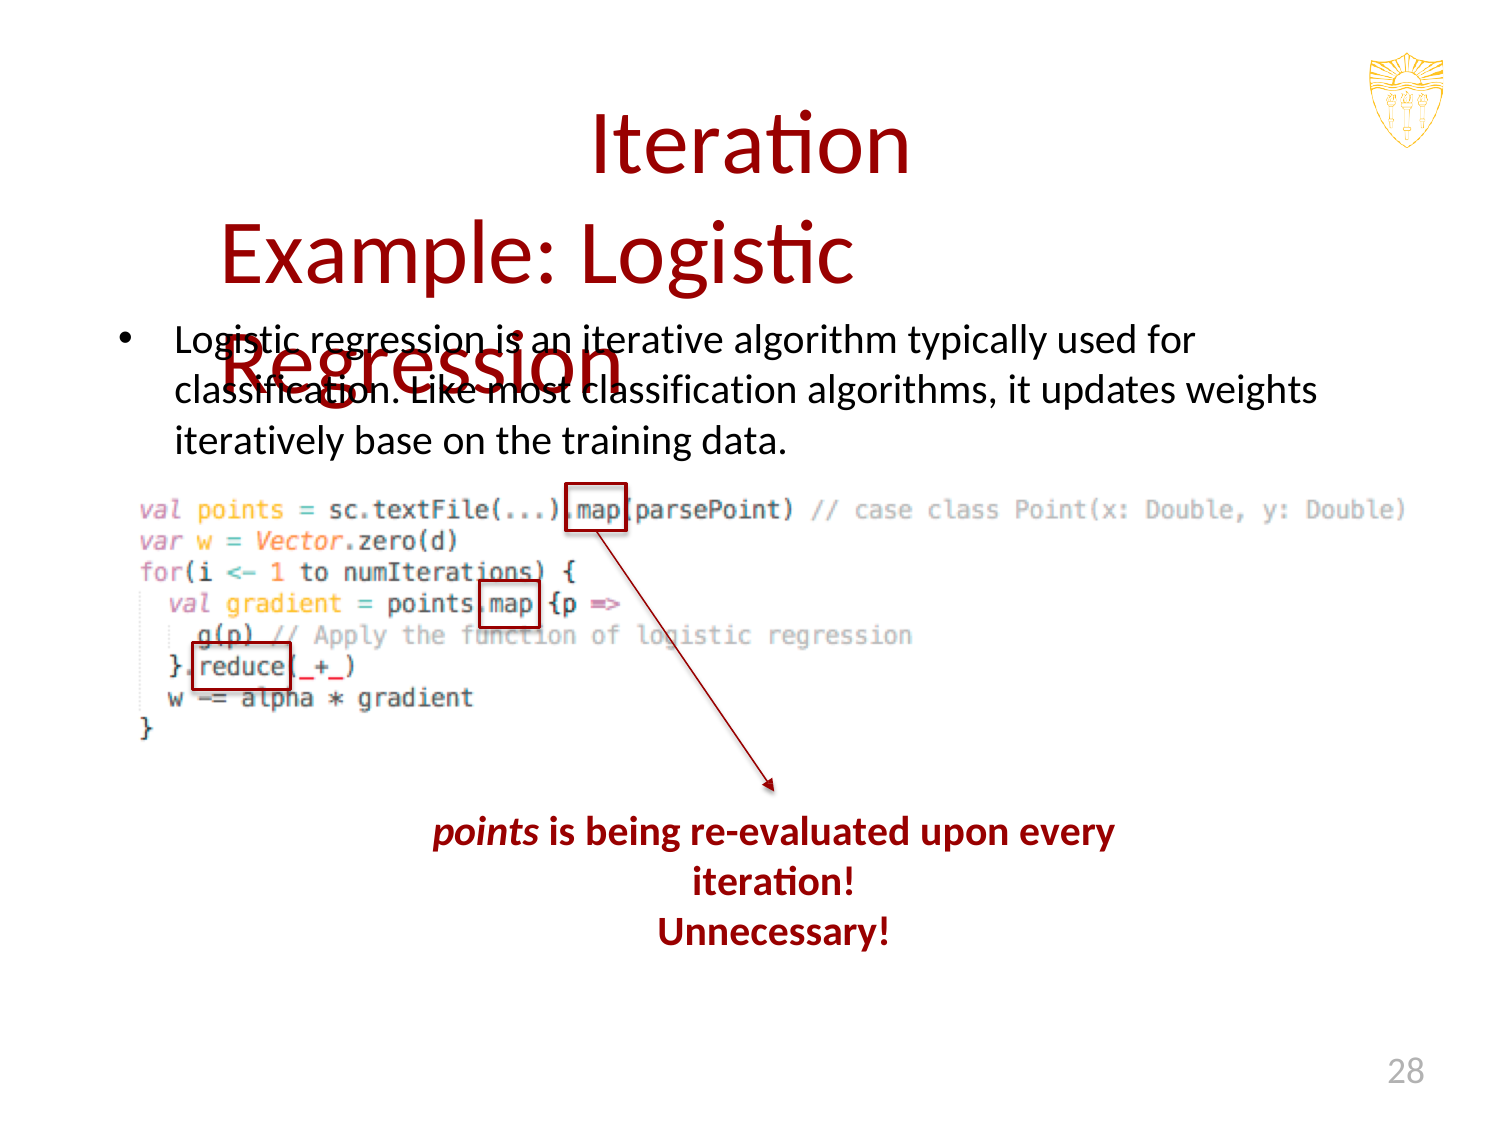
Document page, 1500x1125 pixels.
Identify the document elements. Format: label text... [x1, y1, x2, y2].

text_box points is being re-evaluated upon every iteration! Unnecessary! [346, 803, 1202, 954]
text_box [588, 526, 794, 815]
text_box [479, 580, 540, 628]
text_box Iteration Example: Logistic Regression [217, 82, 1283, 312]
text_box [192, 642, 291, 690]
text_box [471, 576, 548, 640]
text_box [184, 637, 299, 702]
text_box [635, 480, 1433, 761]
text_box [566, 483, 627, 531]
text_box [595, 530, 775, 792]
slide_number 28 [1080, 1046, 1425, 1103]
text_box [558, 479, 635, 543]
text_box [115, 480, 588, 761]
picture [1369, 52, 1444, 148]
text_box Logistic regression is an iterative algorithm typically used for classification. Like most classification algorithms, it updates weights iteratively base on the training data. [116, 312, 1432, 463]
